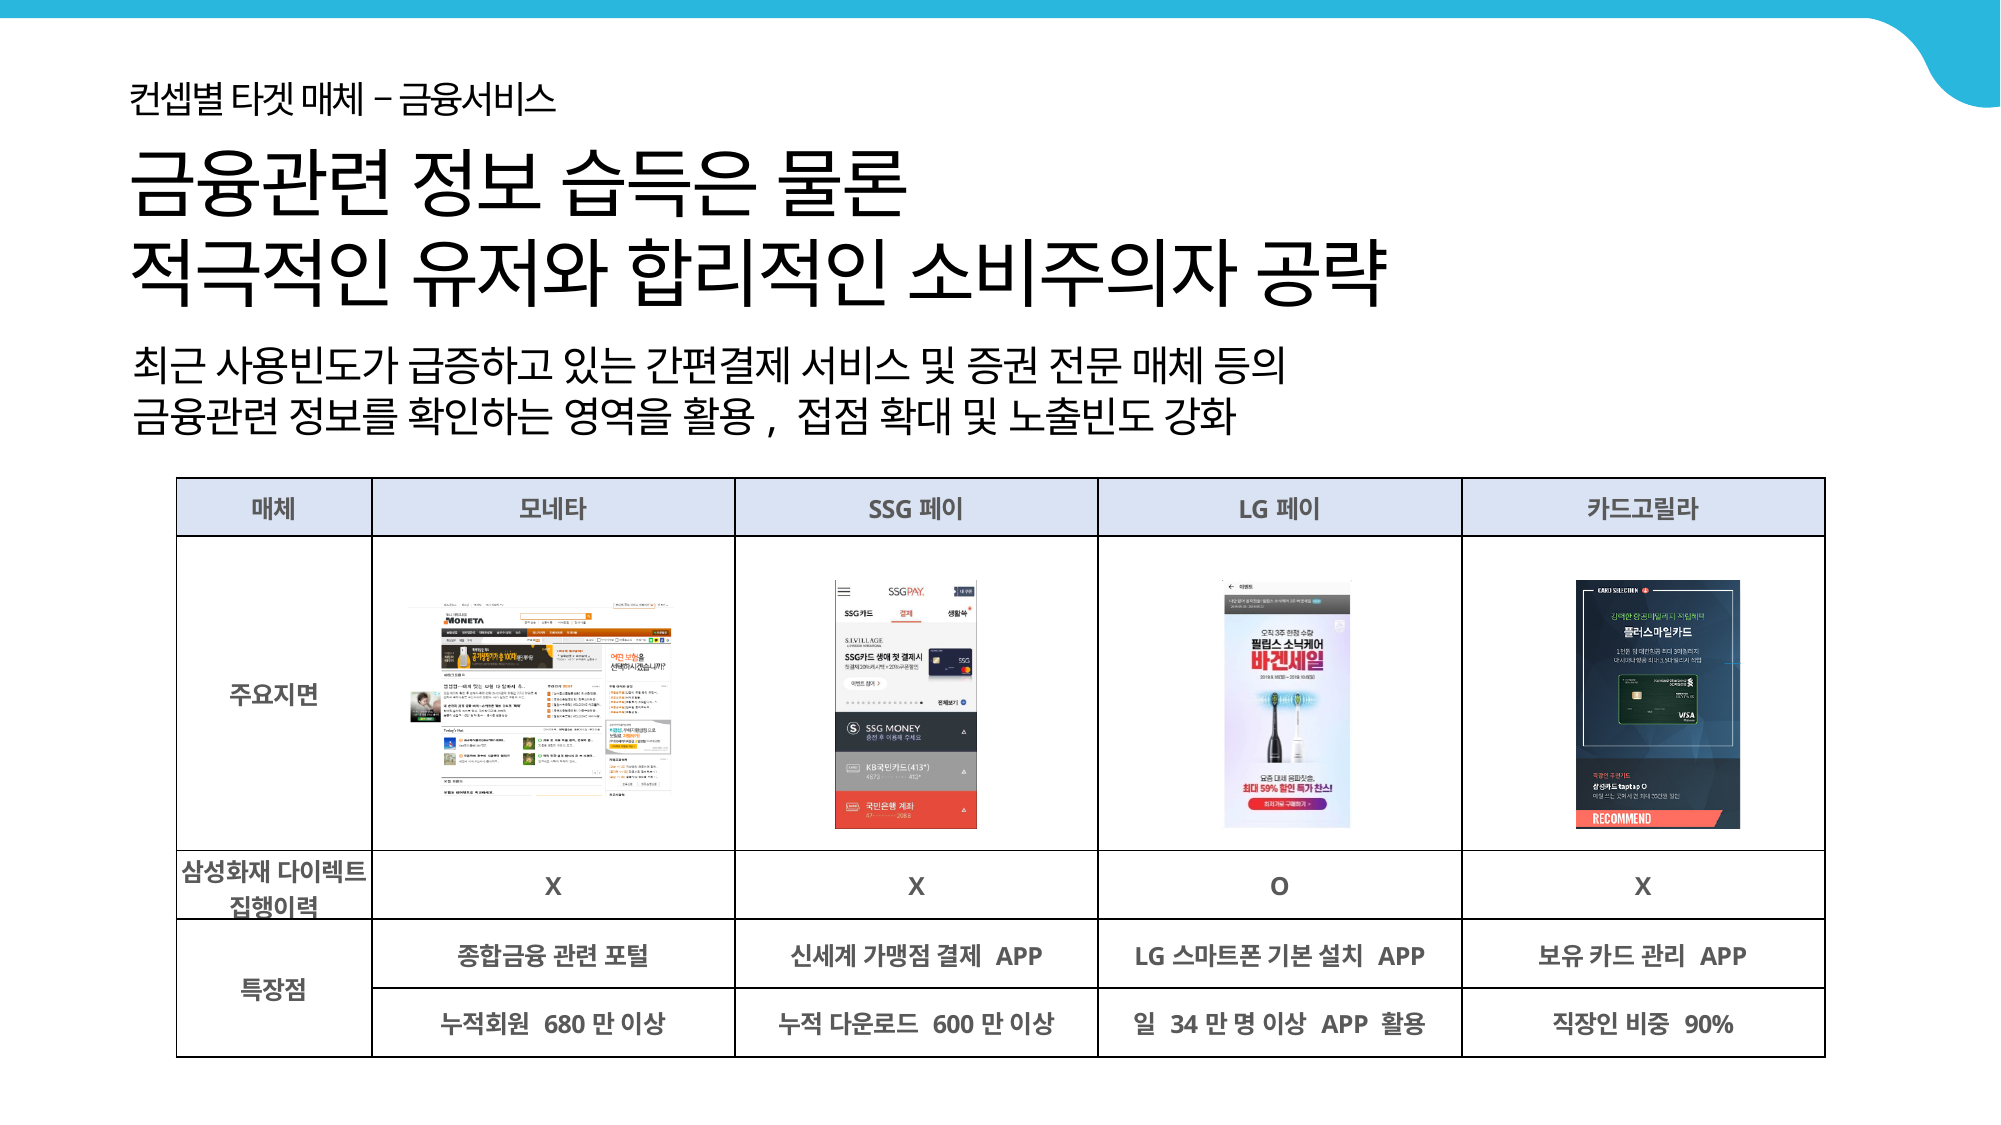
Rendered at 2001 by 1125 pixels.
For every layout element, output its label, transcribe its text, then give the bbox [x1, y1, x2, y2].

table_header SSG페이 [736, 479, 1097, 535]
picture [1575, 580, 1741, 829]
picture [835, 580, 977, 829]
table_cell 특장점 [177, 920, 371, 1056]
text_box 컨셉별 타겟 매체 – 금융서비스 [113, 68, 639, 128]
table_header 카드고릴라 [1463, 479, 1824, 535]
table_cell X [1463, 851, 1824, 918]
table_cell 누적 다운로드 600만 이상 [736, 989, 1097, 1056]
picture [1222, 580, 1352, 829]
table_cell 주요지면 [177, 537, 371, 850]
text_box 최근 사용빈도가 급증하고 있는 간편결제 서비스 및 증권 전문 매체 등의 금융관련 정보를 확인하는 영역을 활용, 접점 확대 및 노출빈도 강화 [118, 332, 1597, 448]
table_cell 종합금융 관련 포털 [373, 920, 734, 987]
text_box 금융관련 정보 습득은 물론 적극적인 유저와 합리적인 소비주의자 공략 [113, 128, 1667, 324]
table_cell [736, 537, 1097, 850]
table_cell [1099, 537, 1461, 850]
table_cell 일 34만 명 이상 APP 활용 [1099, 989, 1461, 1056]
table_cell X [736, 851, 1097, 918]
table_header LG페이 [1099, 479, 1461, 535]
picture [408, 603, 674, 796]
table_cell 직장인 비중 90% [1463, 989, 1824, 1056]
table_cell 누적회원 680만 이상 [373, 989, 734, 1056]
table_cell LG스마트폰 기본 설치 APP [1099, 920, 1461, 987]
table_cell 삼성화재 다이렉트 집행이력 [177, 851, 371, 918]
table_header 매체 [177, 479, 371, 535]
table_cell 보유 카드 관리 APP [1463, 920, 1824, 987]
table_cell X [373, 851, 734, 918]
table_header 모네타 [373, 479, 734, 535]
table_cell [1463, 537, 1824, 850]
table_cell [373, 537, 734, 850]
table_cell 신세계 가맹점 결제 APP [736, 920, 1097, 987]
table_cell O [1099, 851, 1461, 918]
